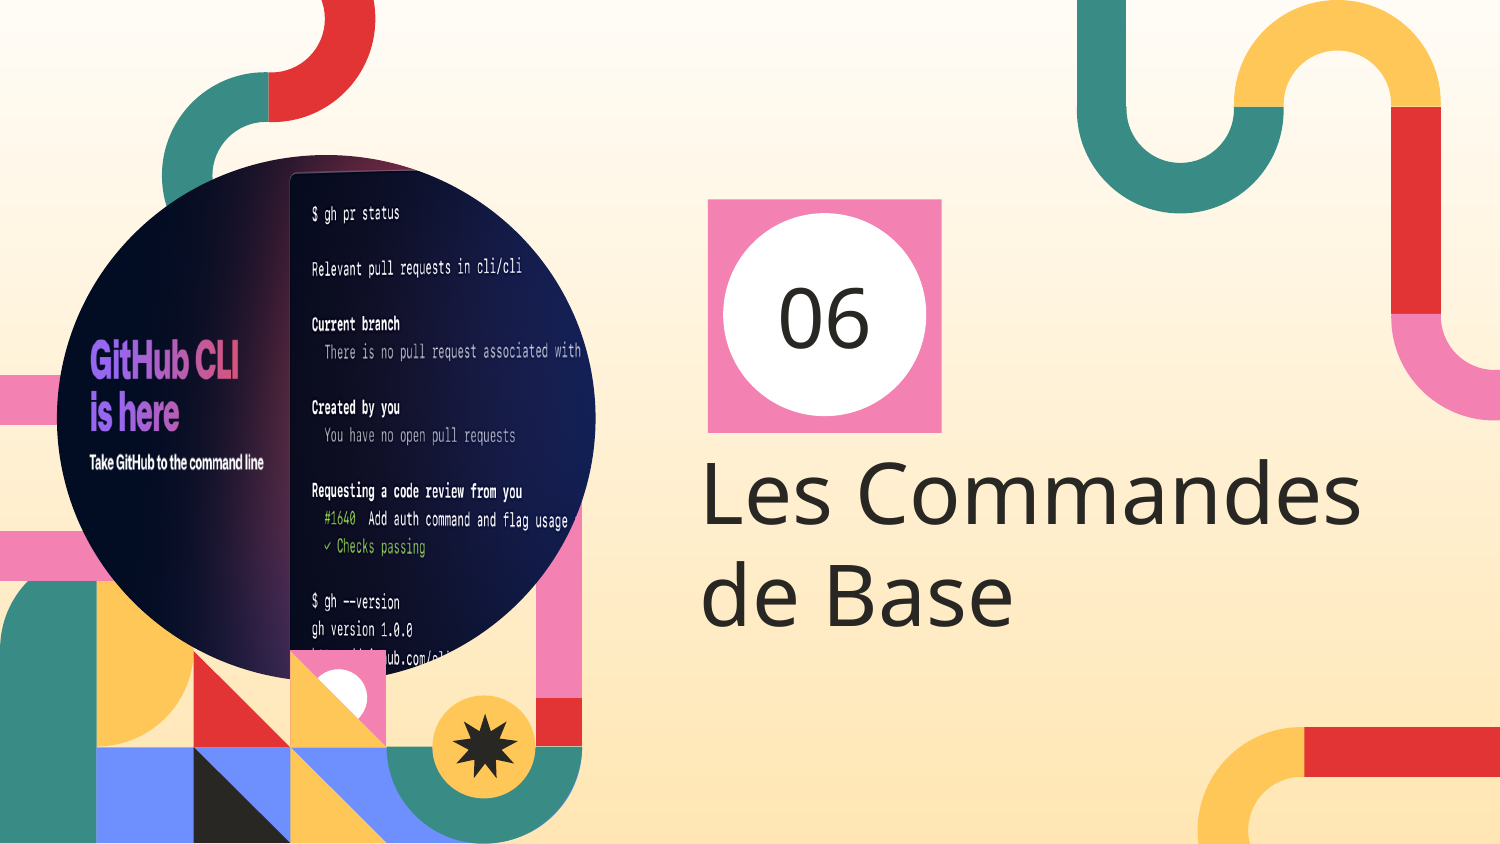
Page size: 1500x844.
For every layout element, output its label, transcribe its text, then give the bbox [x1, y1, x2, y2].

title Les Commandes de Base [685, 472, 1464, 611]
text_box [96, 649, 583, 844]
text_box [742, 213, 907, 255]
text_box [707, 199, 942, 255]
text_box [707, 374, 942, 433]
text_box [742, 374, 908, 417]
picture [56, 154, 596, 682]
title 06 [664, 255, 985, 374]
